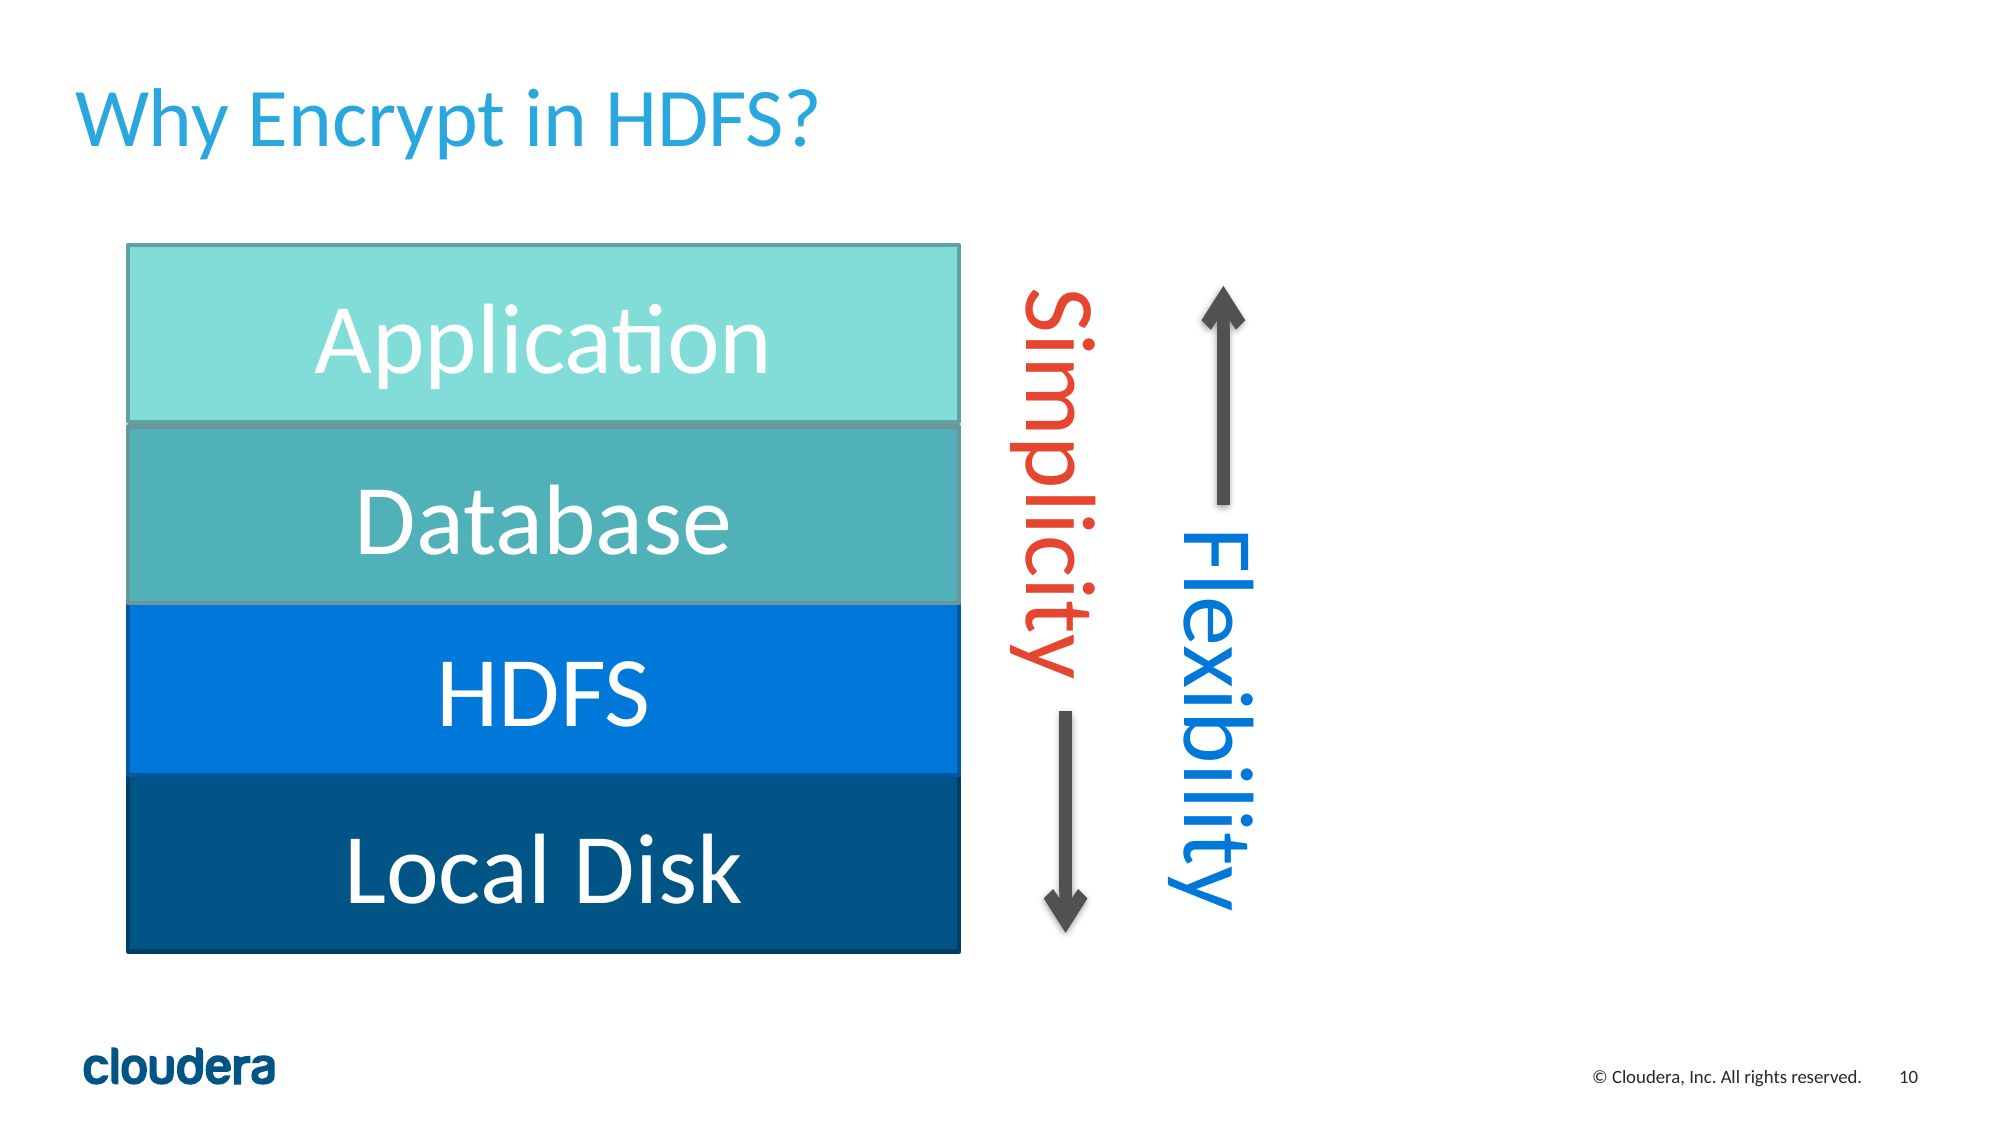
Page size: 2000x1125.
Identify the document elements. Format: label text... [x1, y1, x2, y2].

text_box Database [126, 424, 961, 605]
text_box Simplicity [999, 264, 1134, 704]
text_box Application [126, 243, 961, 424]
text_box Local Disk [126, 777, 961, 954]
title Why Encrypt in HDFS? [60, 75, 1916, 205]
text_box HDFS [126, 605, 961, 777]
text_box Flexibility [1156, 505, 1292, 934]
